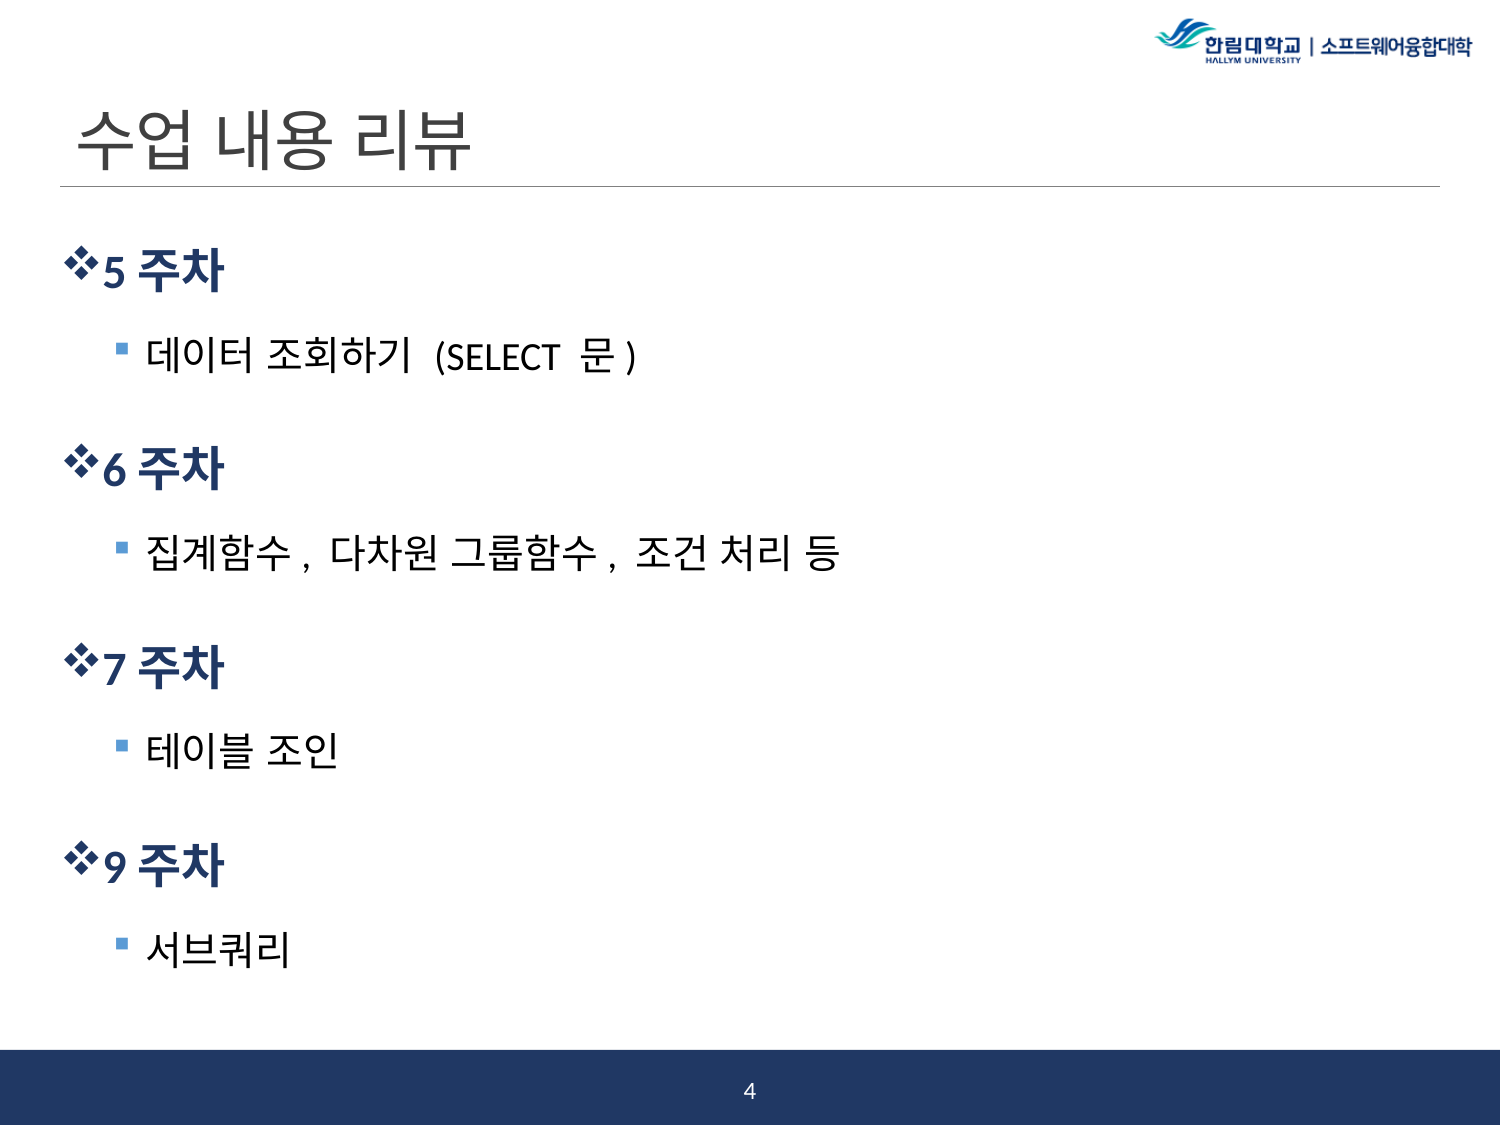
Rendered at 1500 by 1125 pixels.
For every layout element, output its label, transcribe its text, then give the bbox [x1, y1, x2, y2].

slide_number 3 [669, 1059, 831, 1120]
list 5주차 데이터 조회하기 (SELECT 문) 6주차 집계함수, 다차원 그룹함수, 조건 처리 등 7주차 테이블 조인 9주차 서브쿼리 [60, 204, 1440, 982]
picture [1148, 7, 1483, 76]
title 수업 내용 리뷰 [60, 62, 1440, 187]
